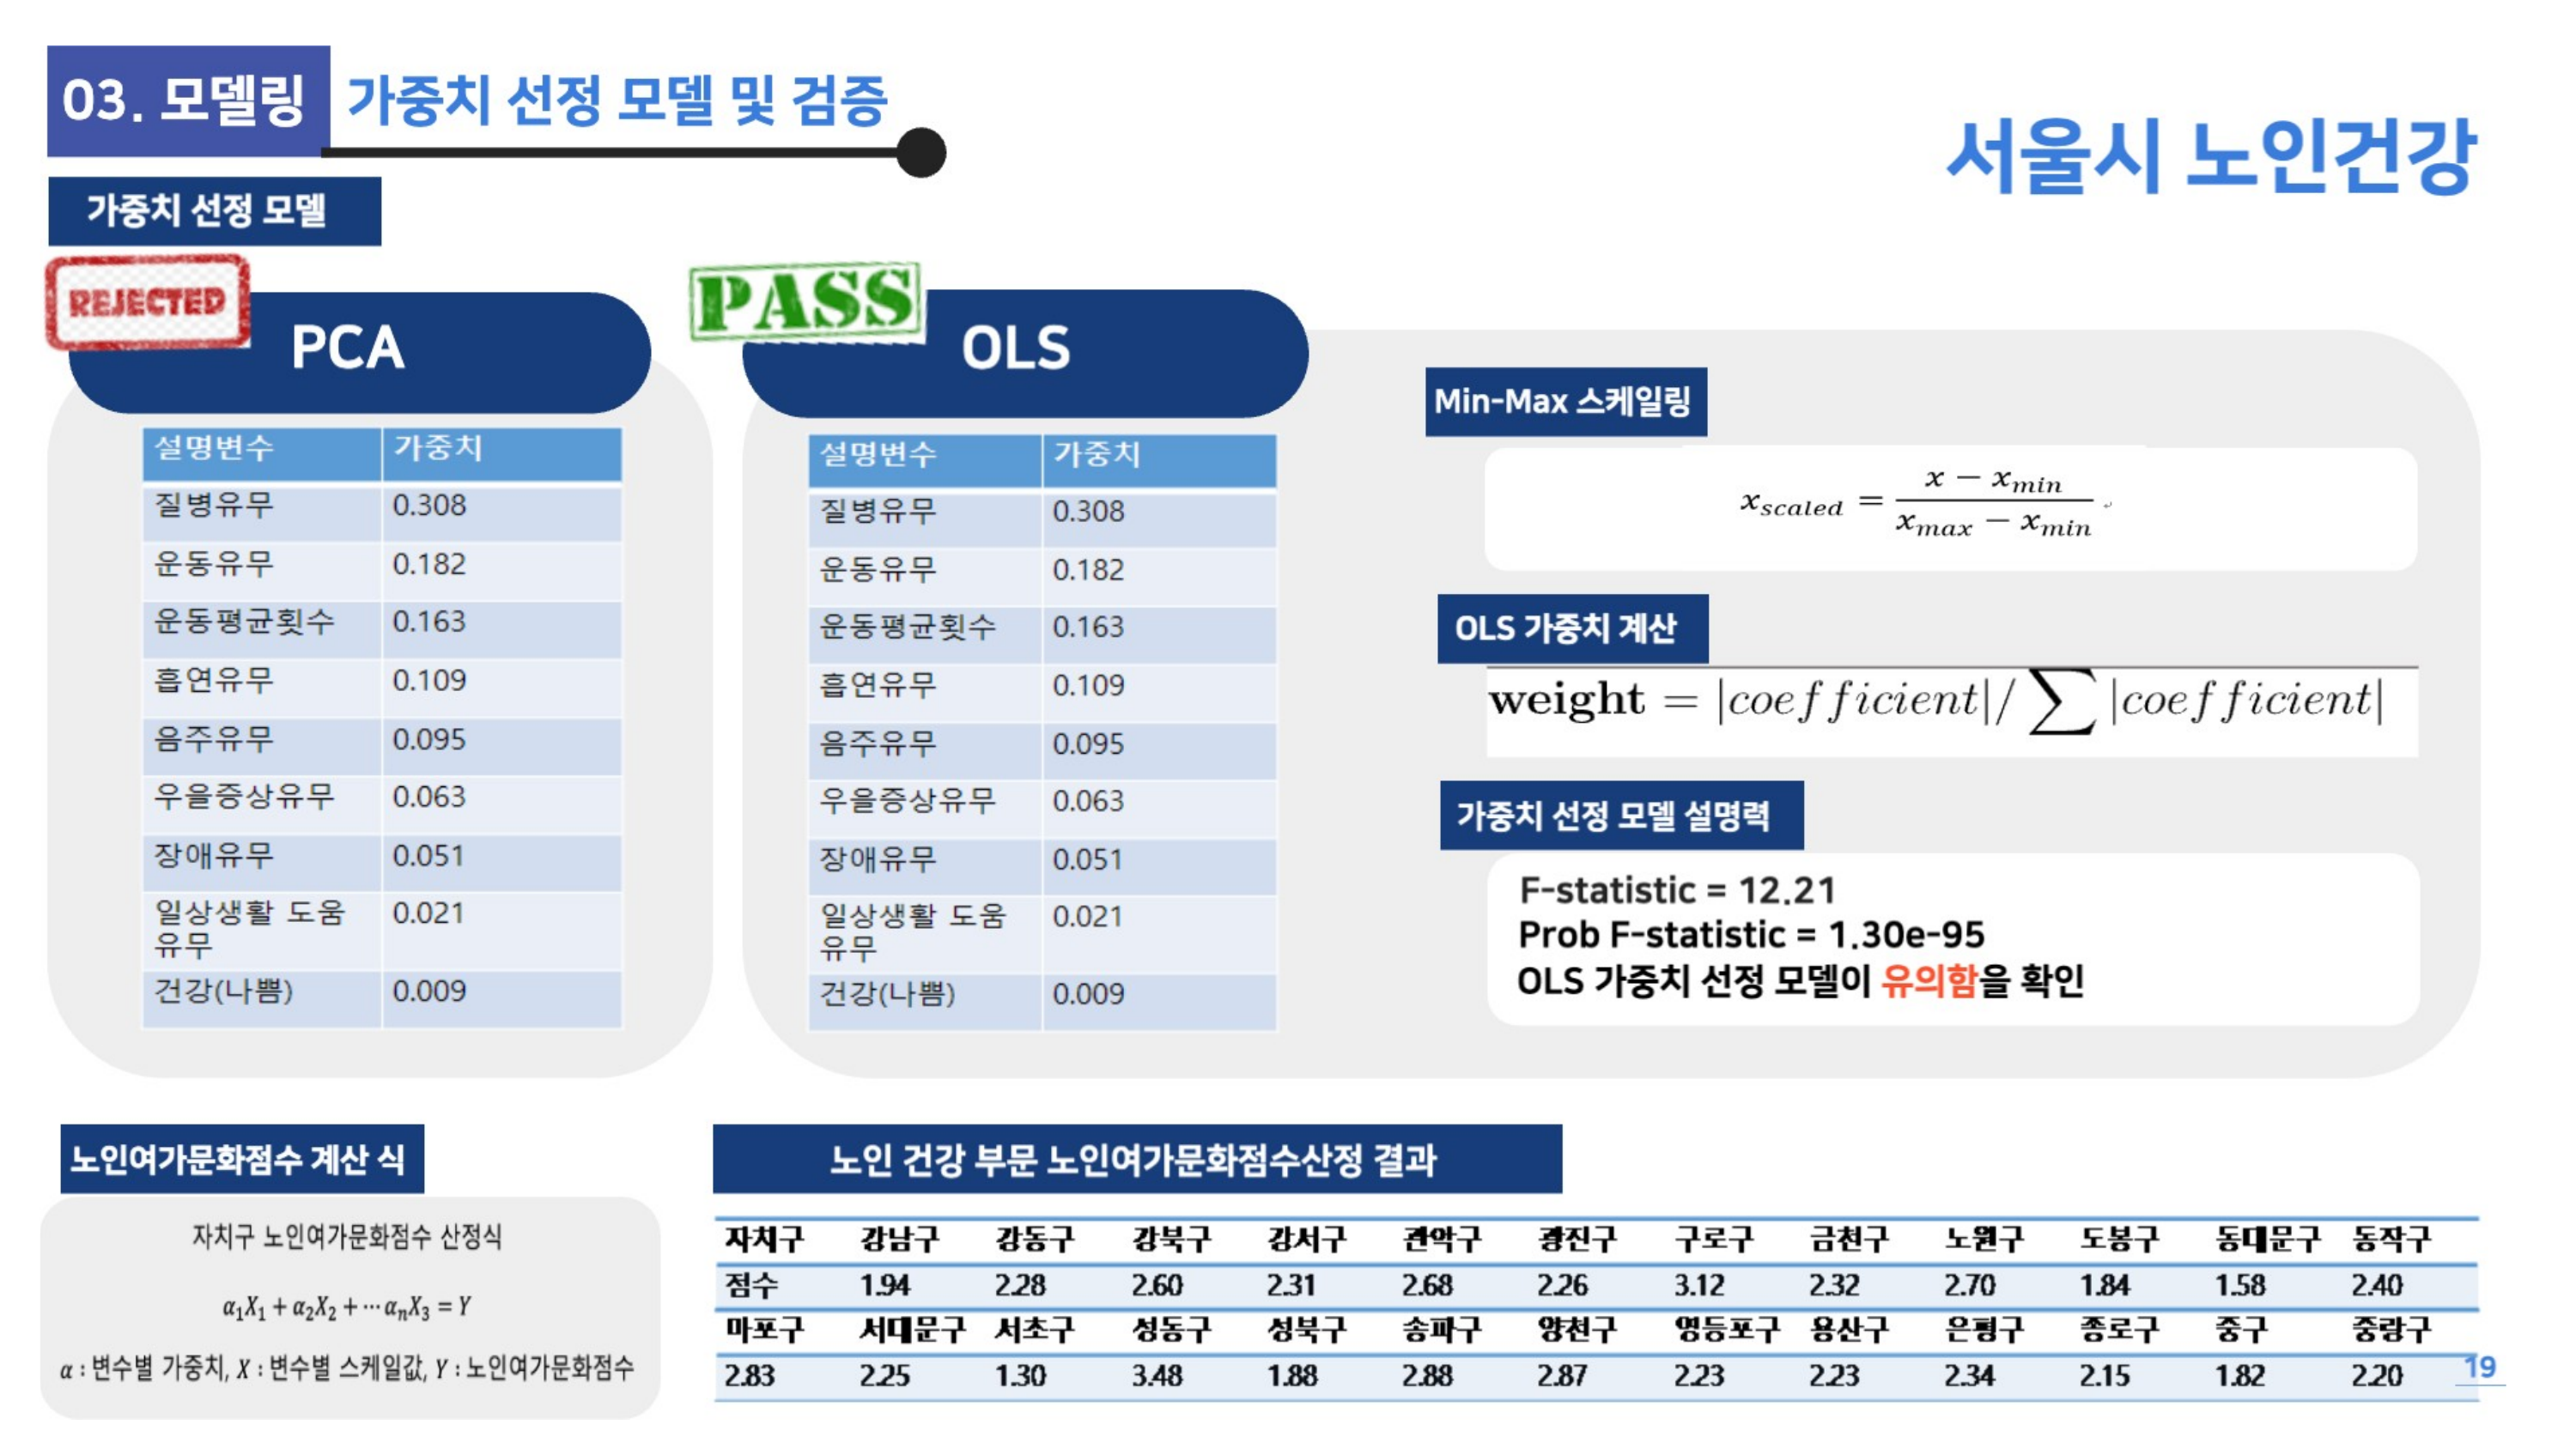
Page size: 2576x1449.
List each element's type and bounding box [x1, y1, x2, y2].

text_box [39, 45, 2506, 1420]
